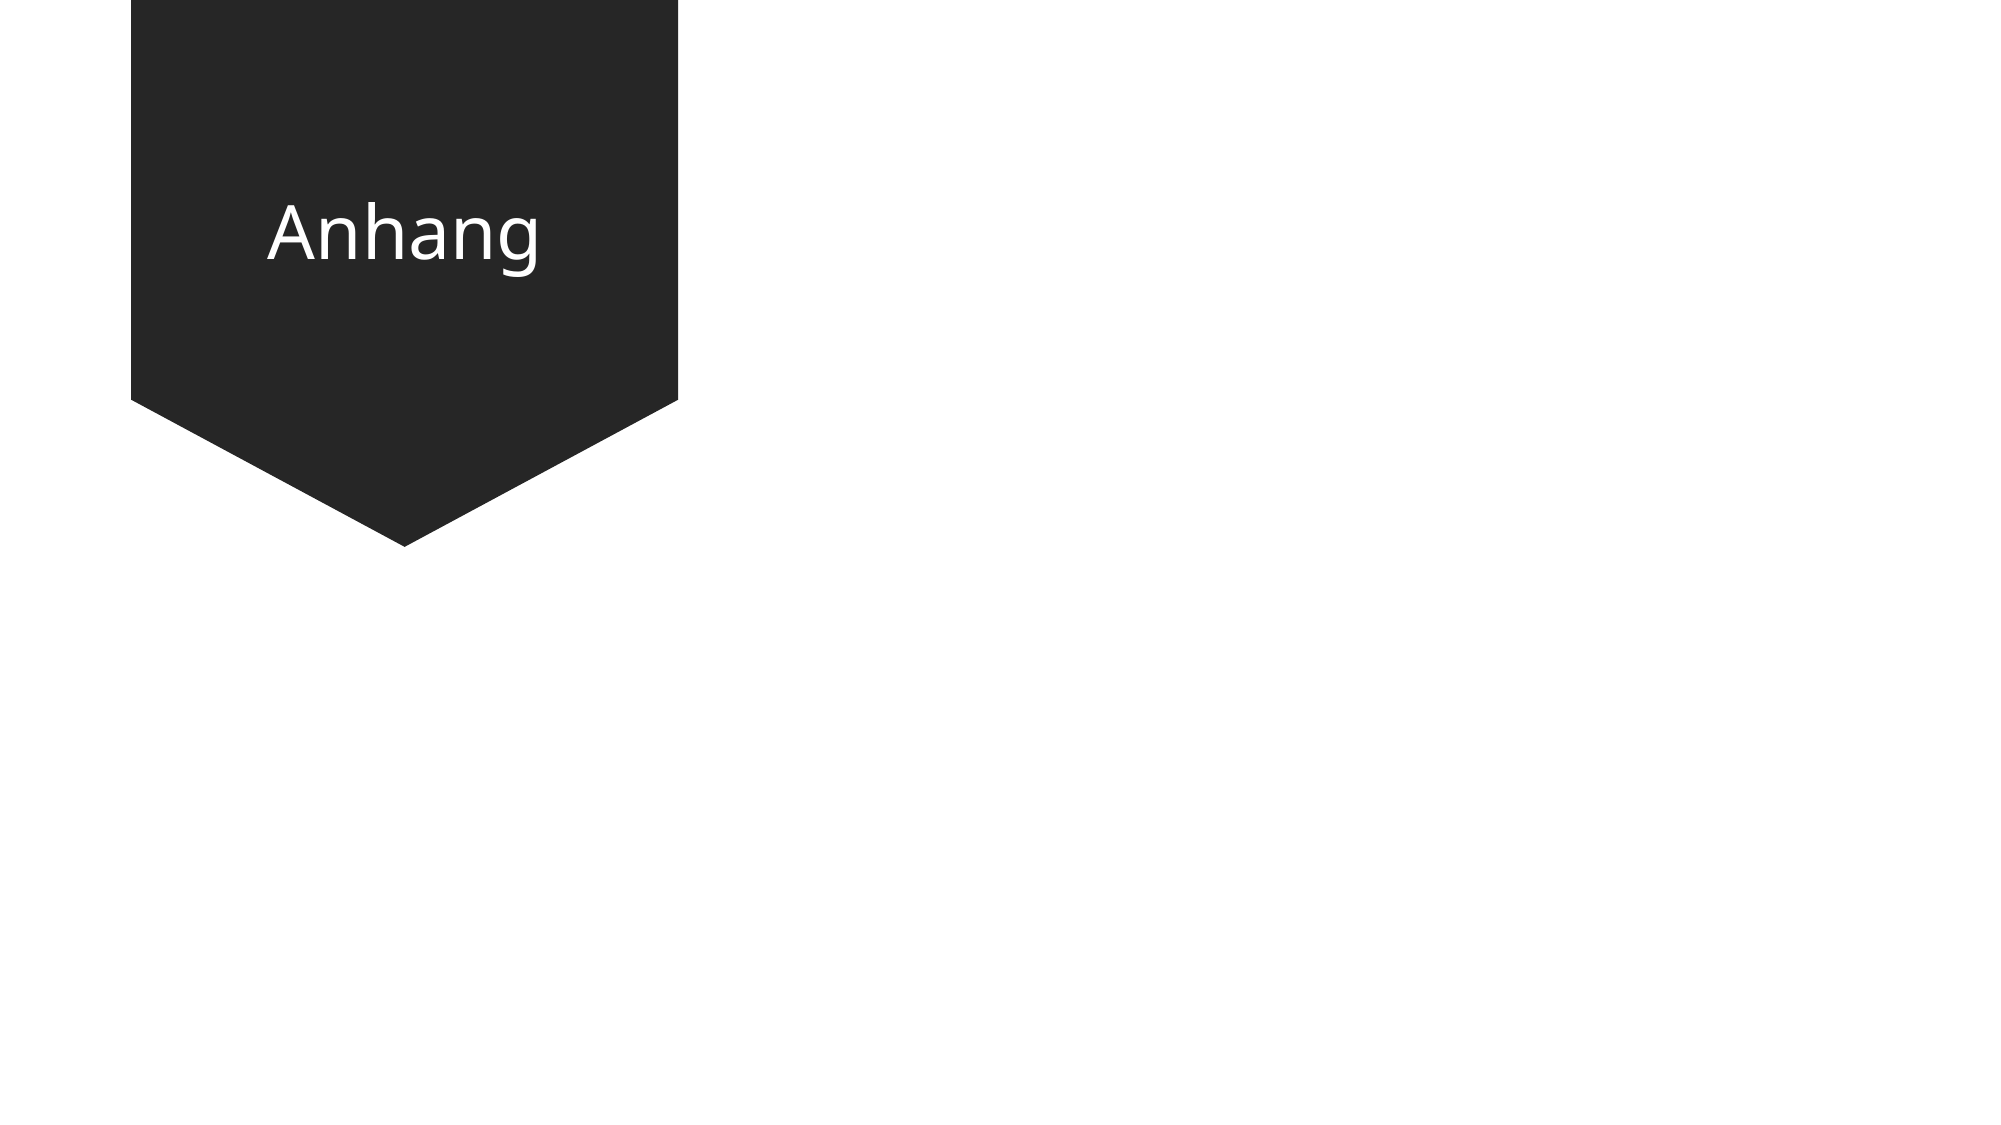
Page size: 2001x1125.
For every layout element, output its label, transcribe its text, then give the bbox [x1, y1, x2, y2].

text_box [203, 440, 606, 549]
title Anhang [168, 31, 643, 440]
text_box [130, 0, 680, 421]
